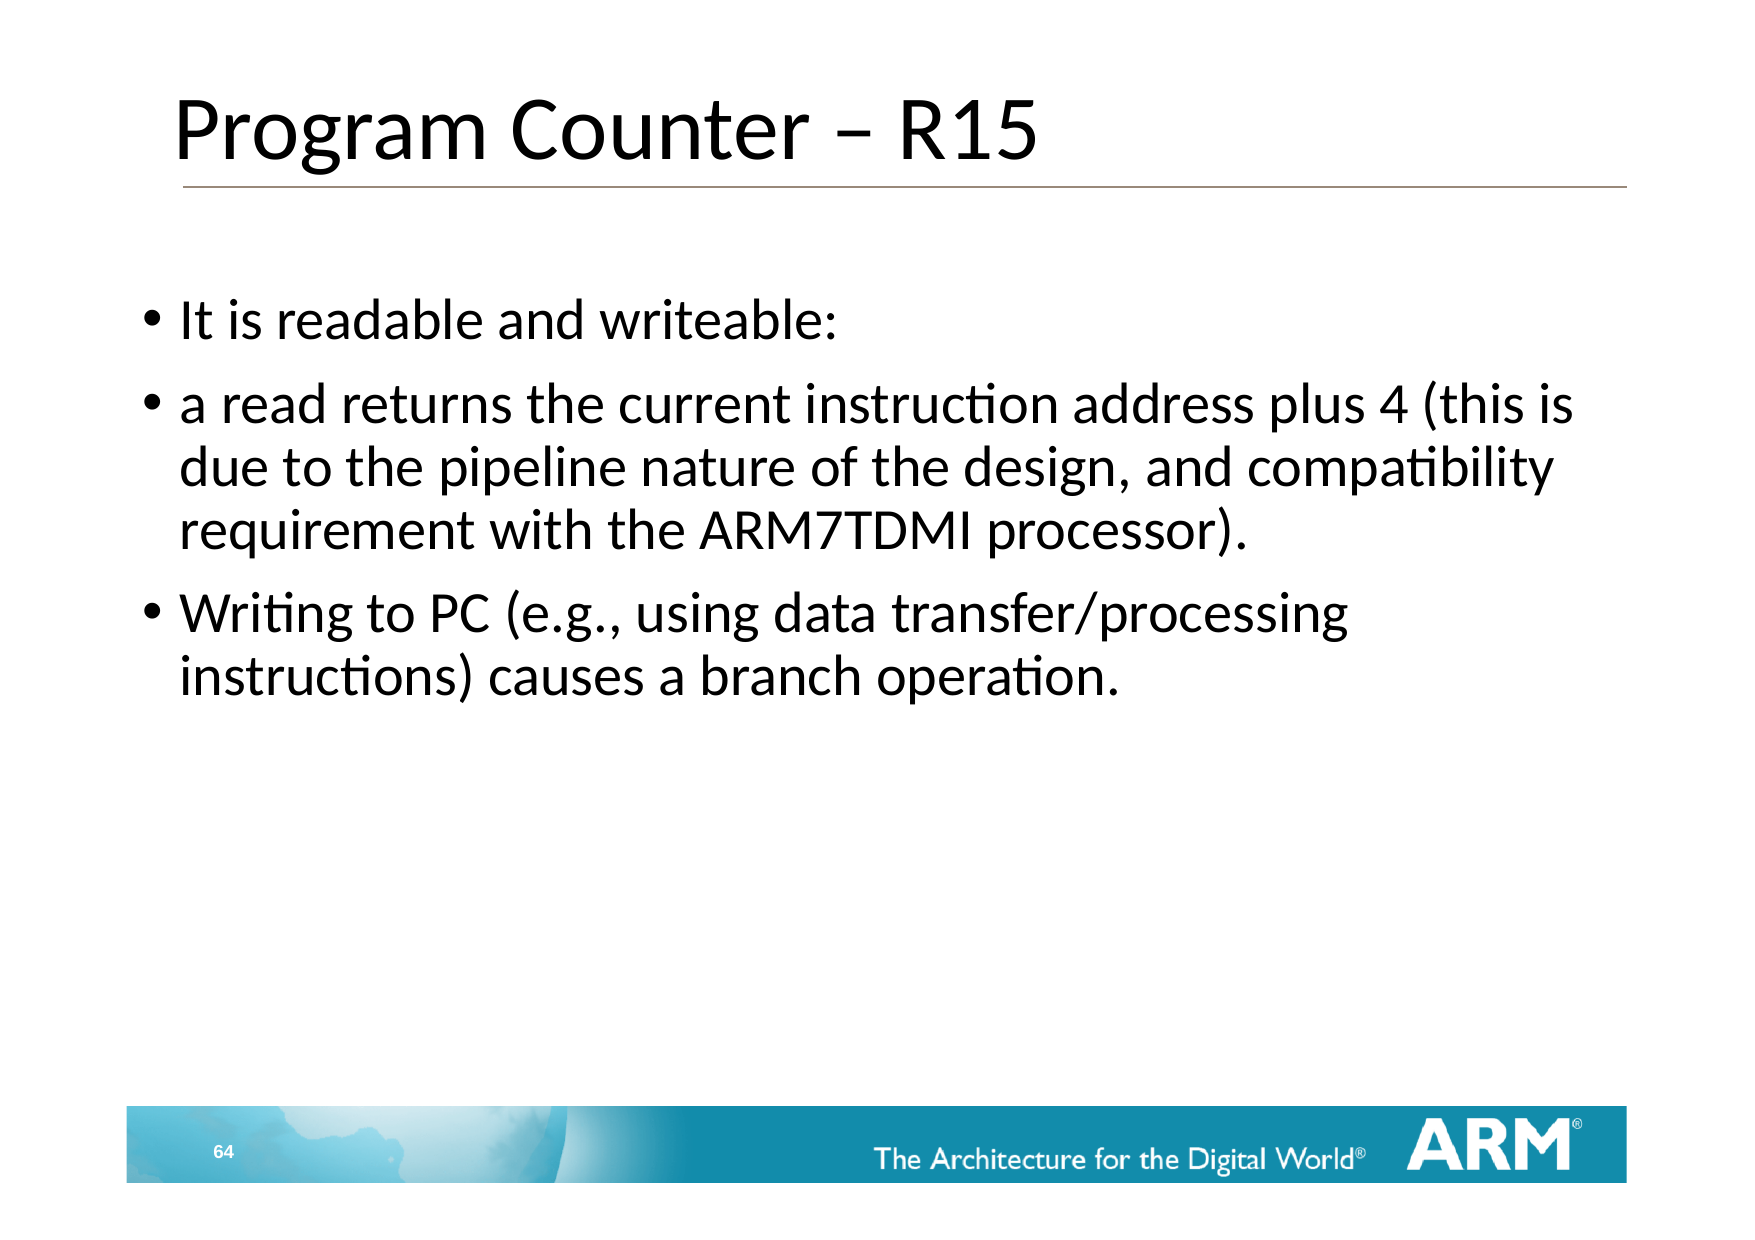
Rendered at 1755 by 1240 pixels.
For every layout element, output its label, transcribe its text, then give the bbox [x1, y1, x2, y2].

picture [126, 1106, 1627, 1183]
list It is readable and writeable: a read returns the current instruction address plus 4 (this is due to the pipeline nature of the design, and compatibility requirement with the ARM7TDMI processor). Writing to PC (e.g., using data transfer/processing instructions) causes a branch operation. [142, 289, 1612, 563]
title Program Counter – R15 [173, 80, 1581, 172]
slide_number 64 [198, 1139, 287, 1187]
